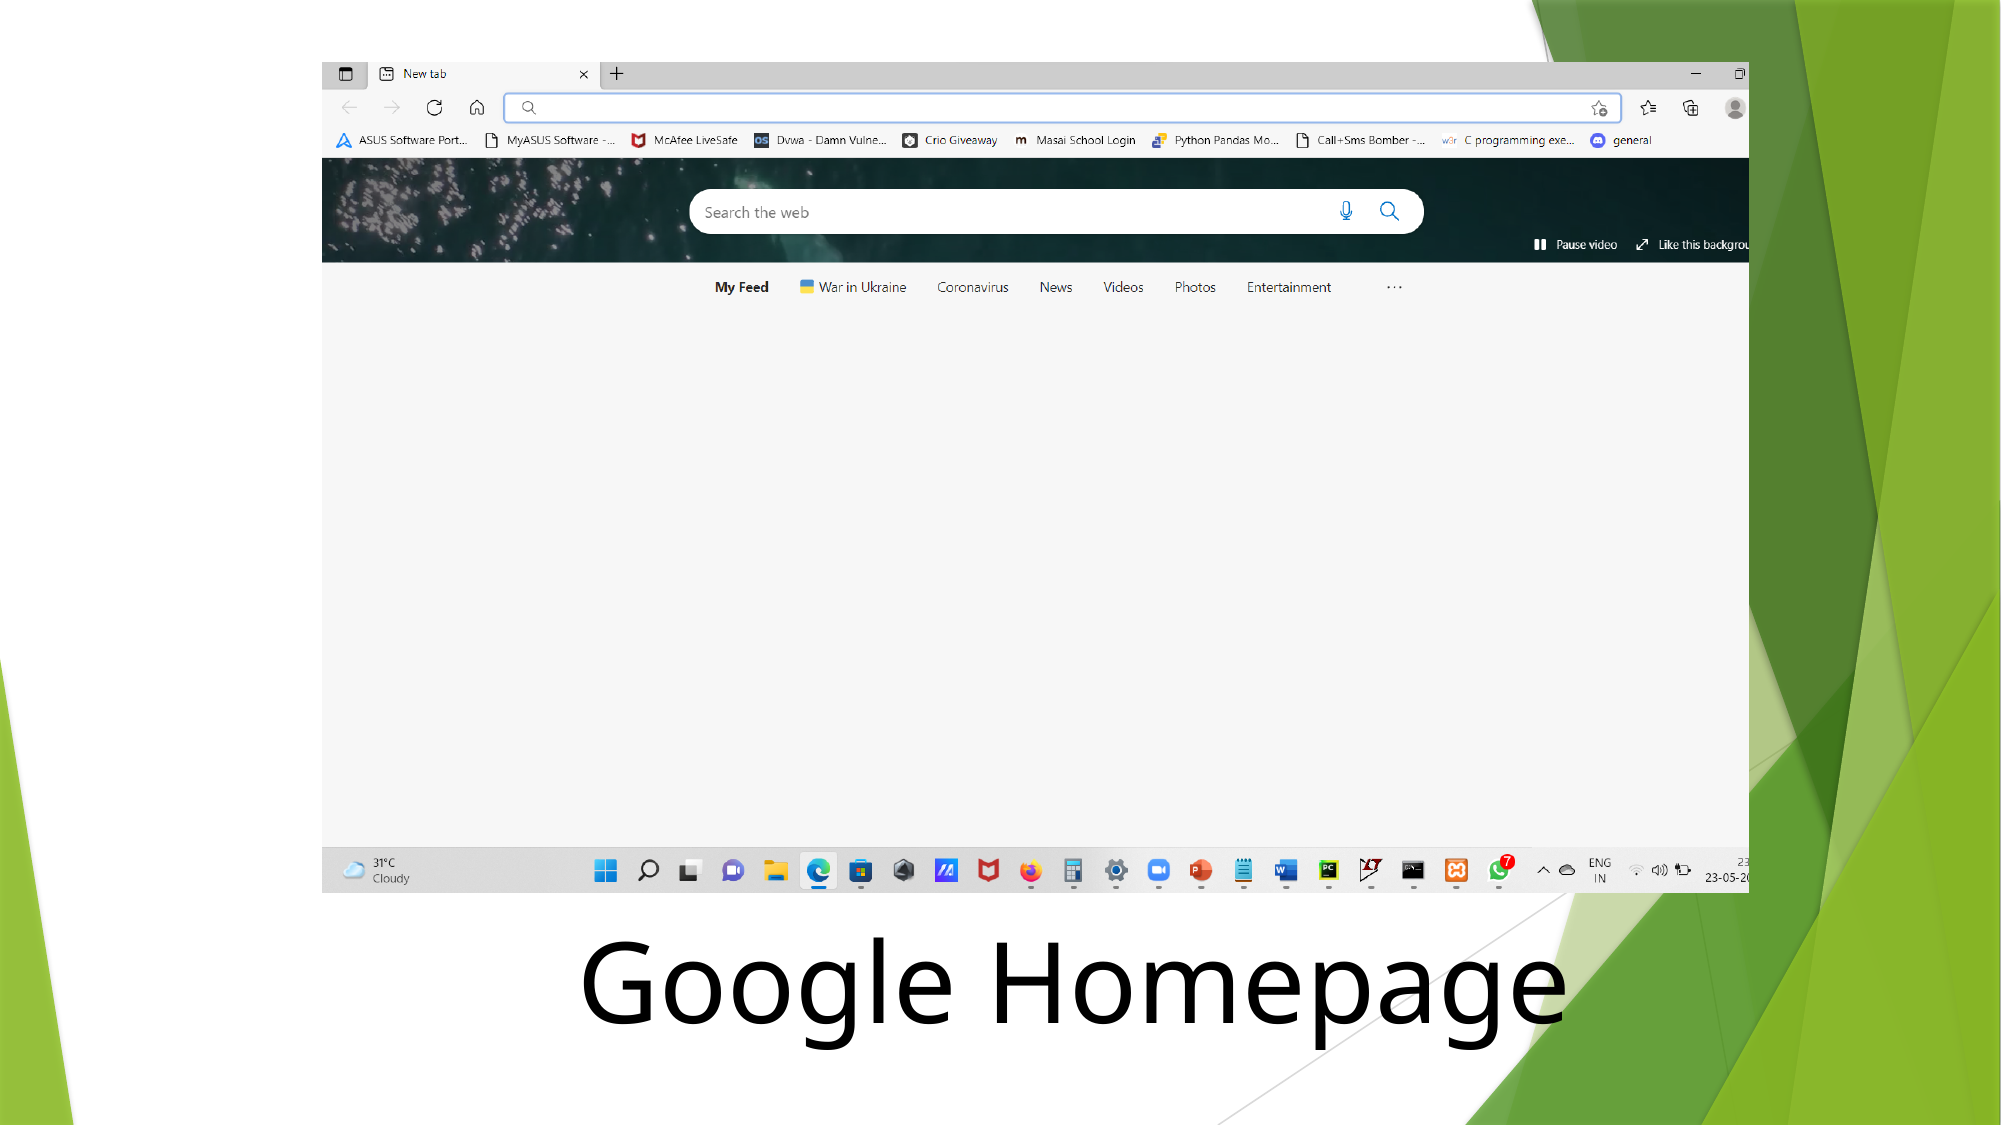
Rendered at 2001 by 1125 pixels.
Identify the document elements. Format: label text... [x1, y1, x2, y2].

picture [322, 61, 1749, 893]
text_box Google Homepage [562, 903, 1616, 1054]
